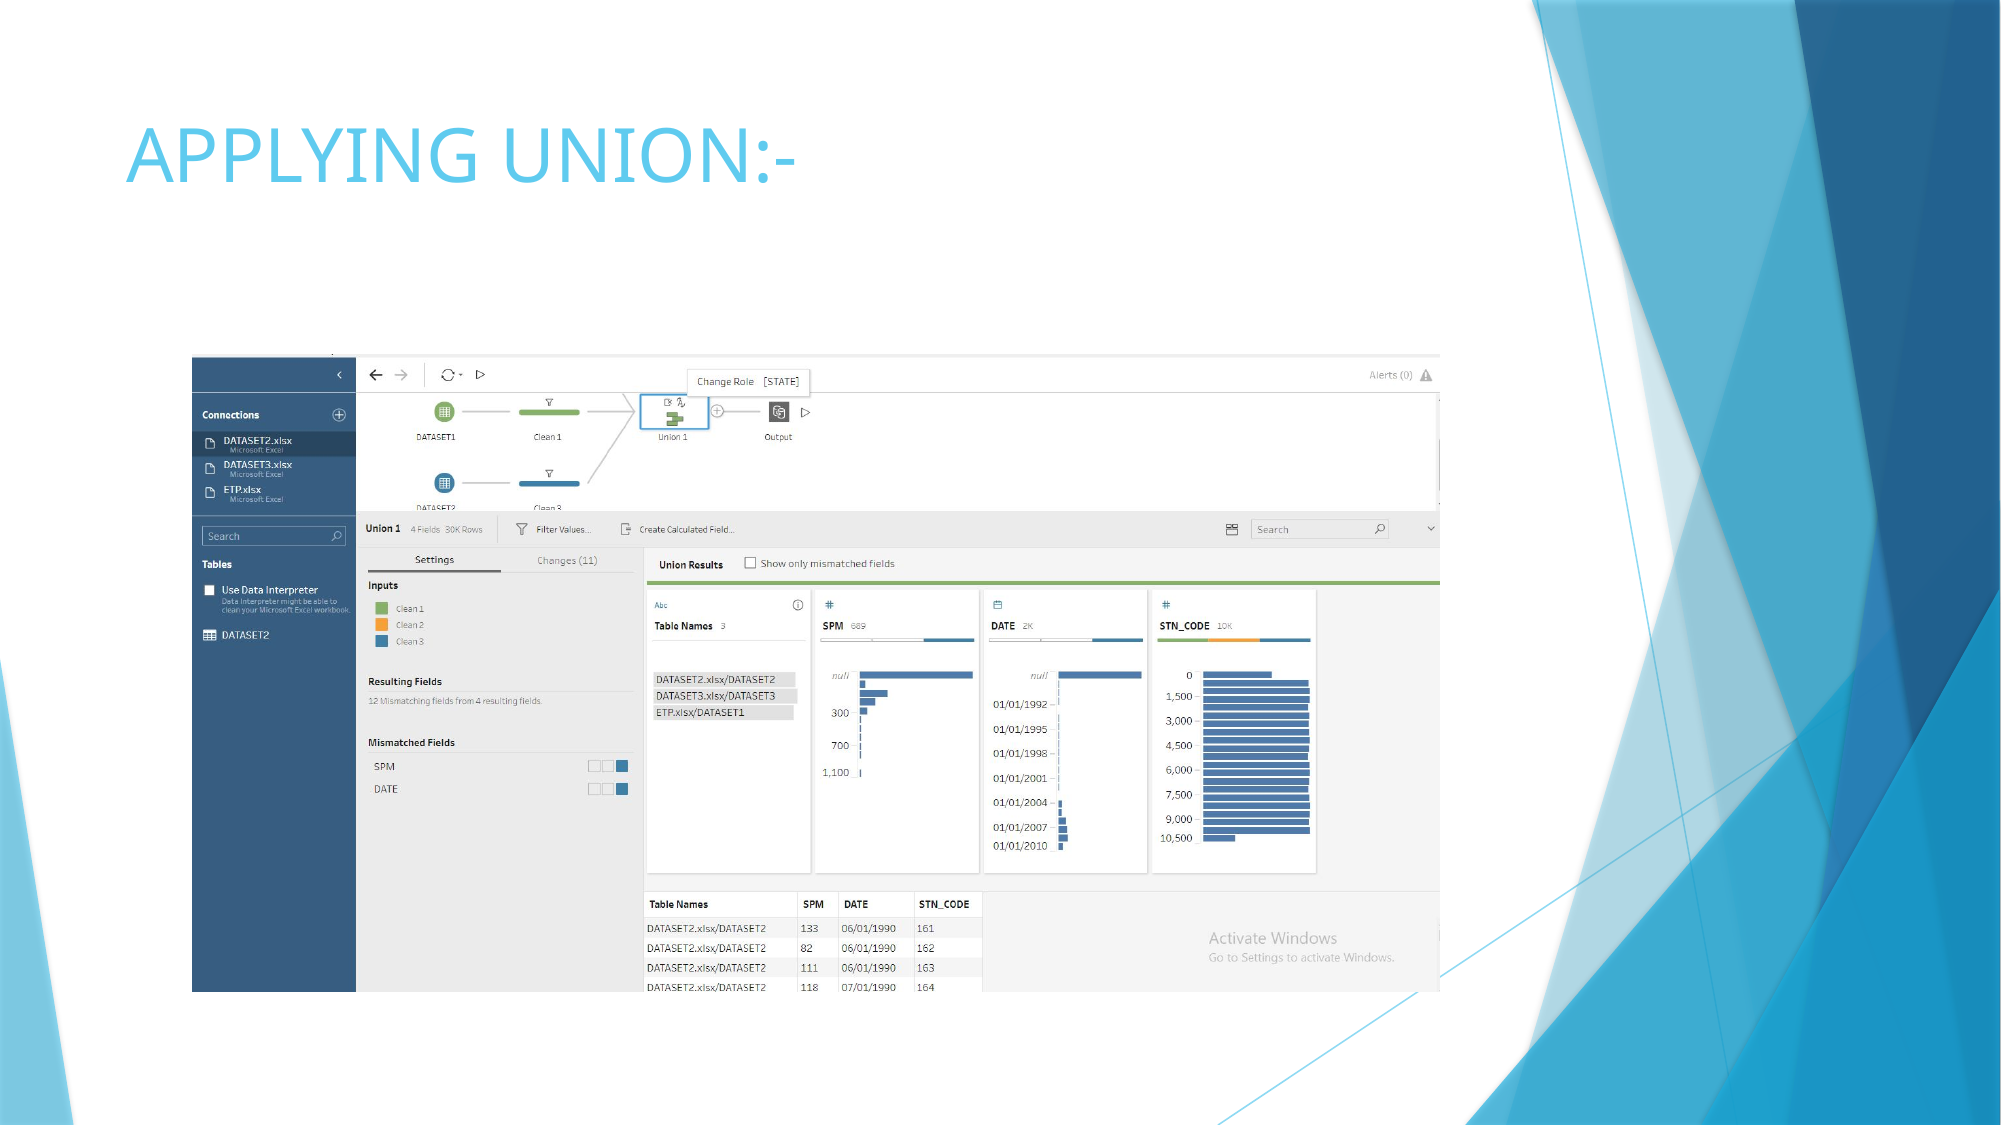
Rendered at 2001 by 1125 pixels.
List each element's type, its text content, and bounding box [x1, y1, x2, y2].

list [192, 353, 1441, 992]
title APPLYING UNION:- [111, 99, 1522, 317]
